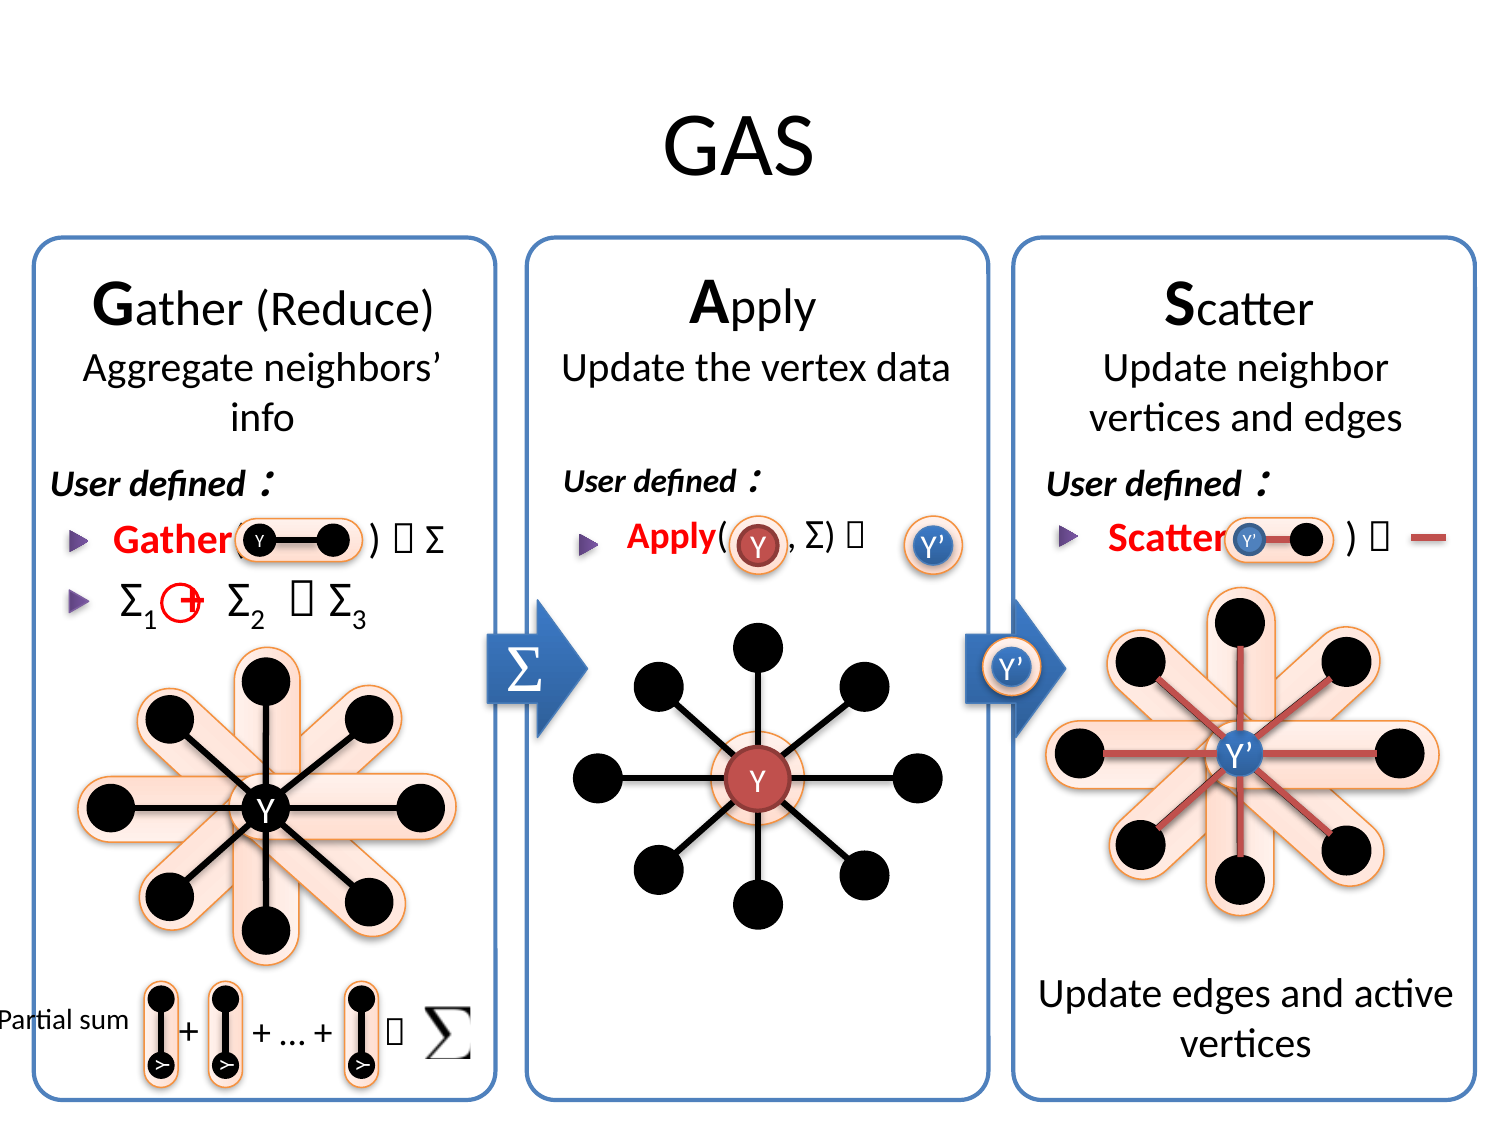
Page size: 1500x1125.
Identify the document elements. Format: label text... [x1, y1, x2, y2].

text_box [965, 599, 1055, 738]
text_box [0, 980, 168, 1088]
text_box Update edges and active vertices [1020, 958, 1471, 1074]
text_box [69, 559, 397, 636]
picture [424, 1006, 471, 1059]
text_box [69, 504, 469, 571]
text_box Apply [674, 249, 832, 345]
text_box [1033, 451, 1447, 568]
text_box [524, 235, 991, 632]
text_box Scatter [1150, 251, 1330, 346]
text_box Update neighbor vertices and edges [1020, 332, 1471, 448]
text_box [549, 451, 963, 928]
text_box [524, 712, 991, 1103]
text_box Update the vertex data [524, 332, 988, 398]
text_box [88, 659, 444, 953]
text_box [1011, 235, 1478, 1103]
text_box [77, 647, 457, 966]
text_box Σ [486, 599, 544, 739]
text_box Aggregate neighbors’ info [37, 332, 488, 448]
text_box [1045, 587, 1440, 916]
title GAS [75, 45, 1425, 233]
text_box Gather (Reduce) [77, 251, 451, 332]
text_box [1056, 599, 1423, 903]
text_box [1103, 645, 1378, 858]
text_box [243, 980, 463, 1088]
text_box User defined： [35, 451, 308, 512]
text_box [169, 980, 243, 1088]
text_box [31, 235, 498, 1103]
